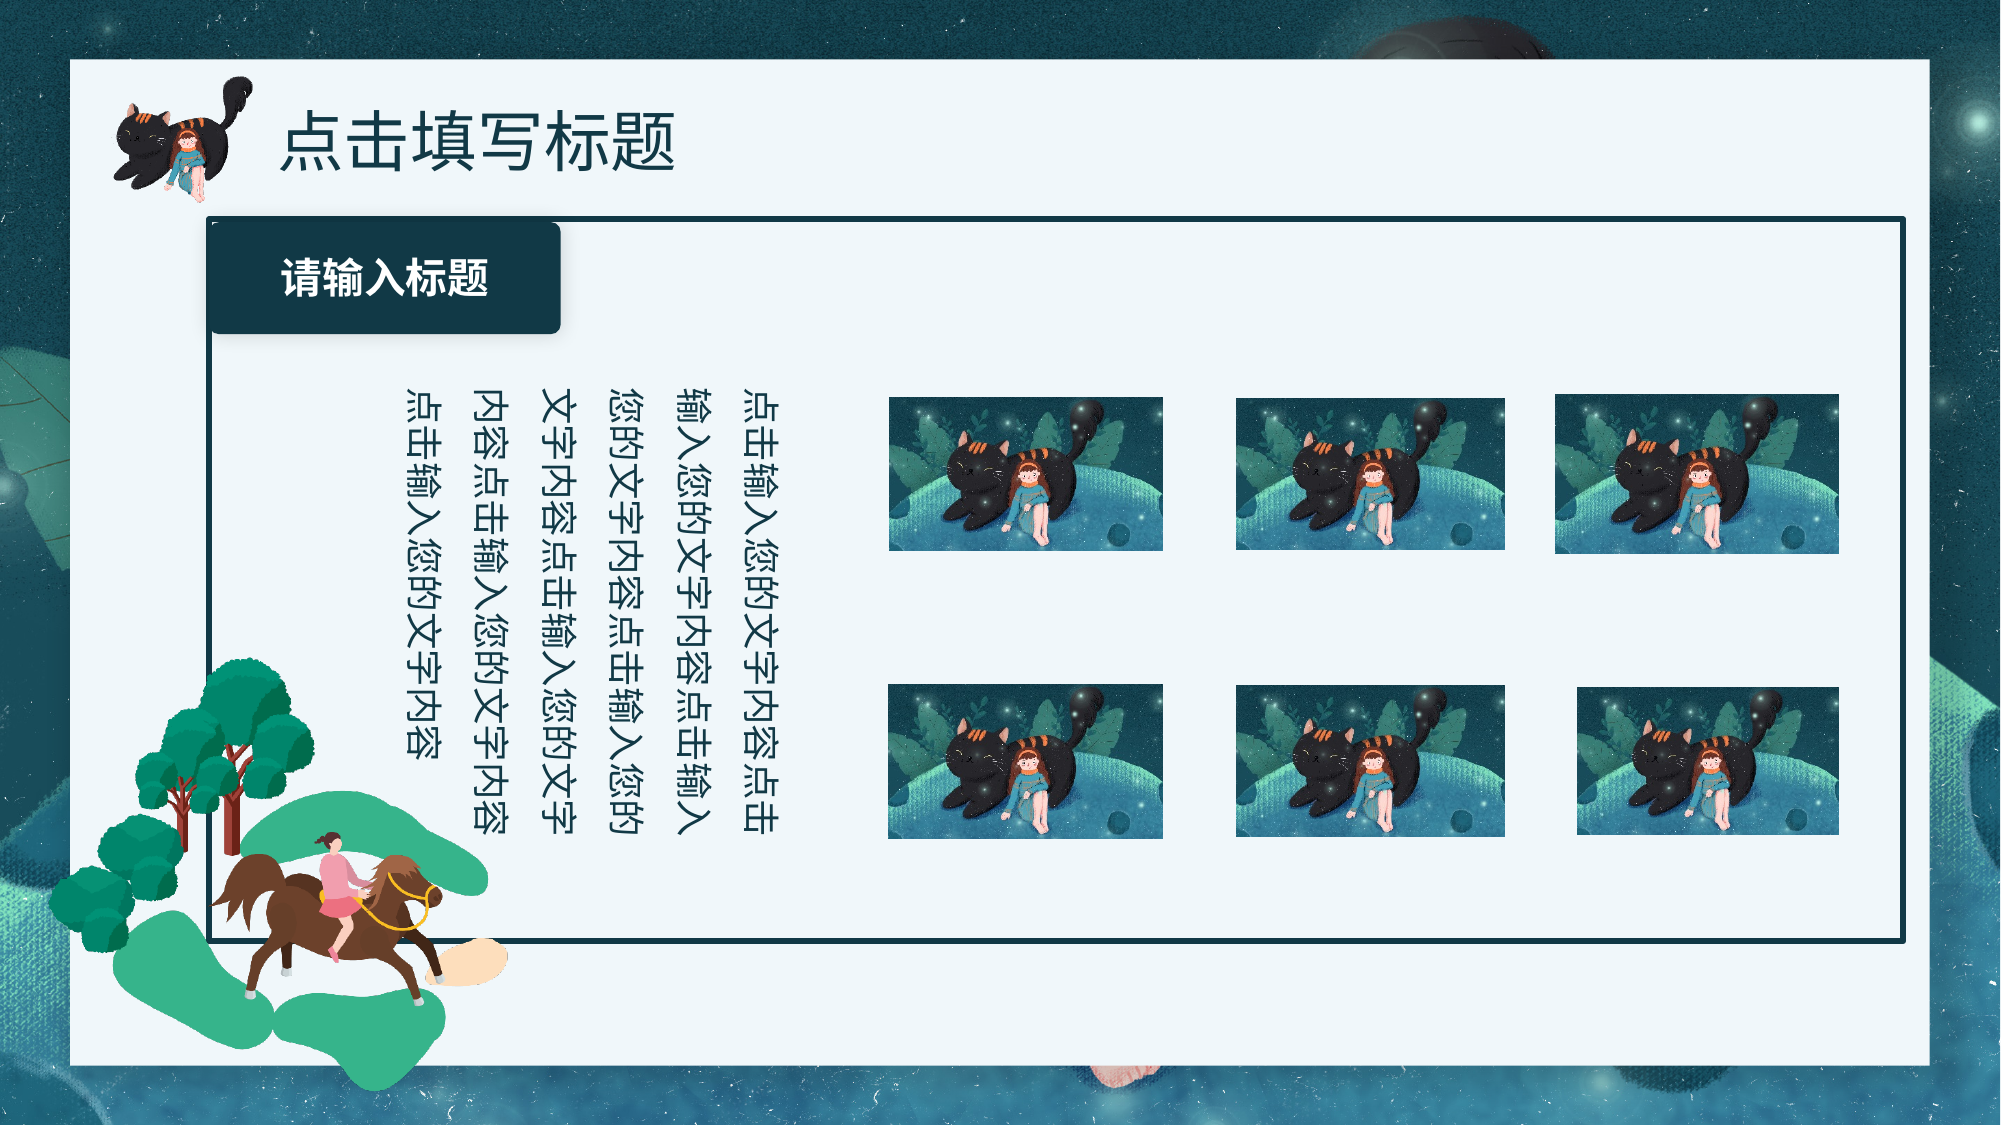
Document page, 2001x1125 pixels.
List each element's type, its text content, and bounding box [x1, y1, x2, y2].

text_box [208, 218, 1904, 942]
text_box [92, 74, 1054, 206]
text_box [209, 222, 561, 335]
text_box 点击输入您的文字内容点击输入您的文字内容点击输入您的文字内容点击输入您的文字内容点击输入您的文字内容点击输入您的文字内容点击输入您的文字内容 [375, 372, 815, 865]
picture [0, 0, 2001, 1125]
